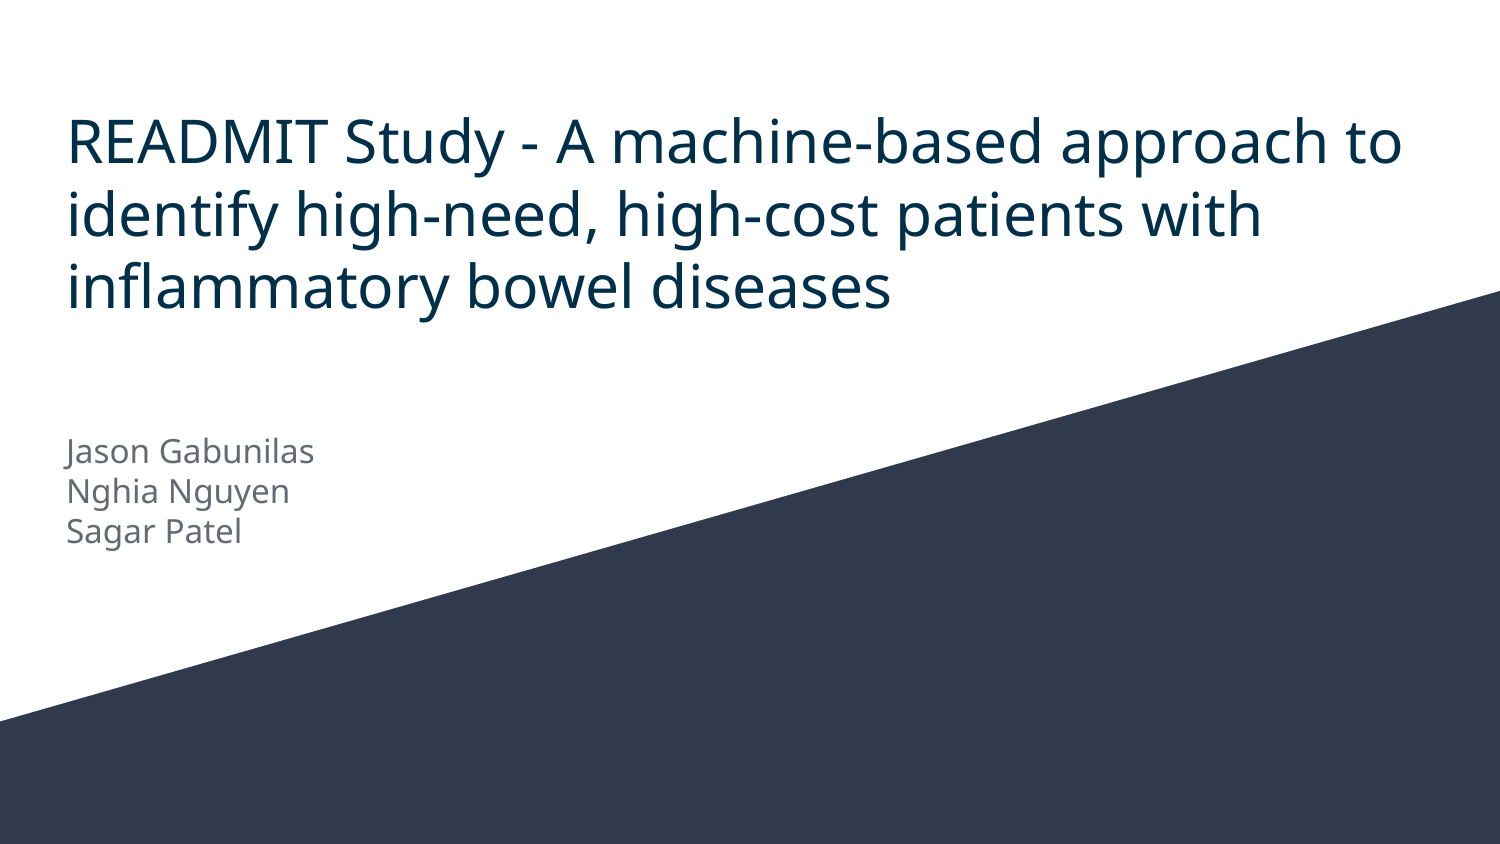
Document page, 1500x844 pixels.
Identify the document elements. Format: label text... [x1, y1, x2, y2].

subtitle Jason Gabunilas Nghia Nguyen Sagar Patel [51, 414, 748, 537]
title READMIT Study - A machine-based approach to identify high-need, high-cost patients with inflammatory bowel diseases [51, 88, 1449, 388]
